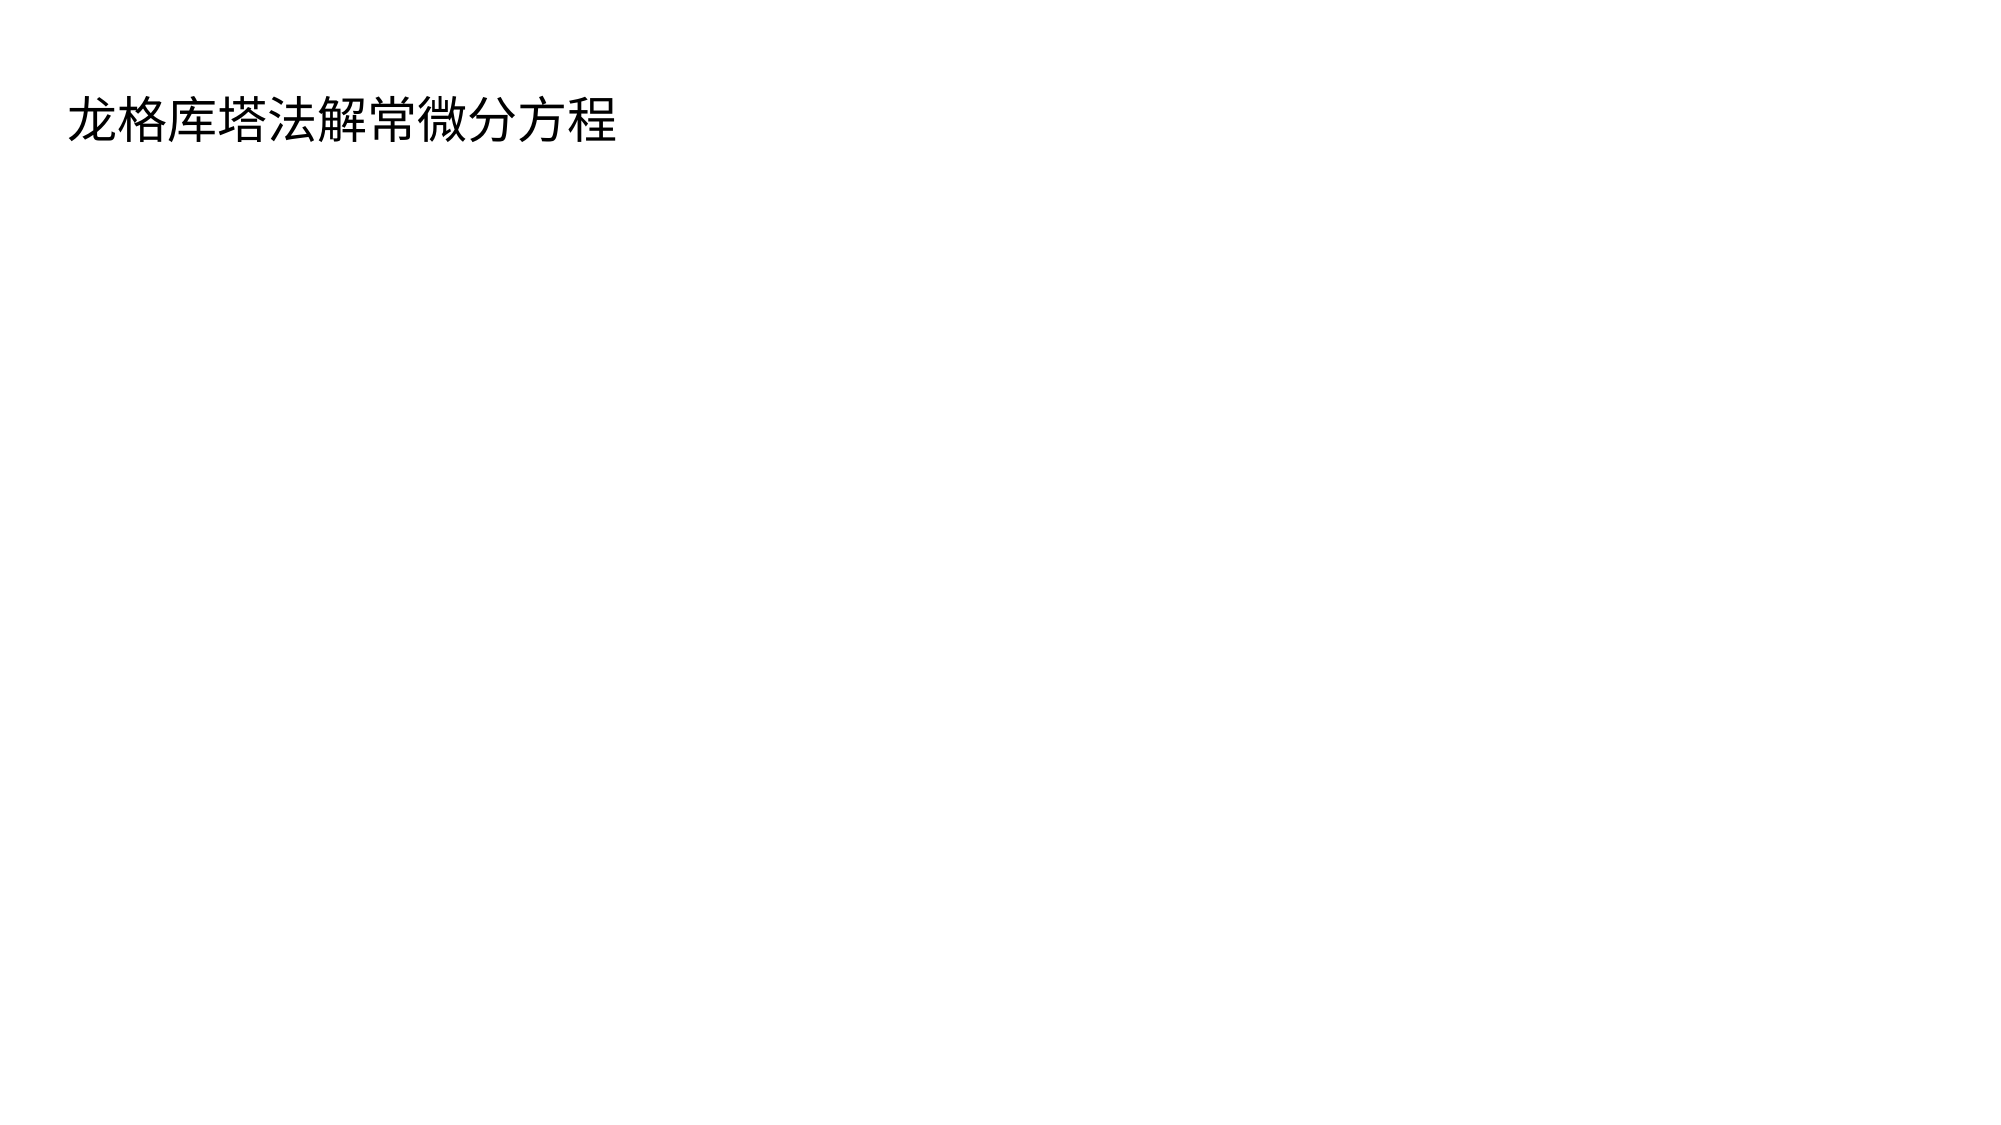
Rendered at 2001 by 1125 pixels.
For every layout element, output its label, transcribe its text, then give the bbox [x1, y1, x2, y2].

text_box 龙格库塔法解常微分方程 [52, 51, 704, 157]
